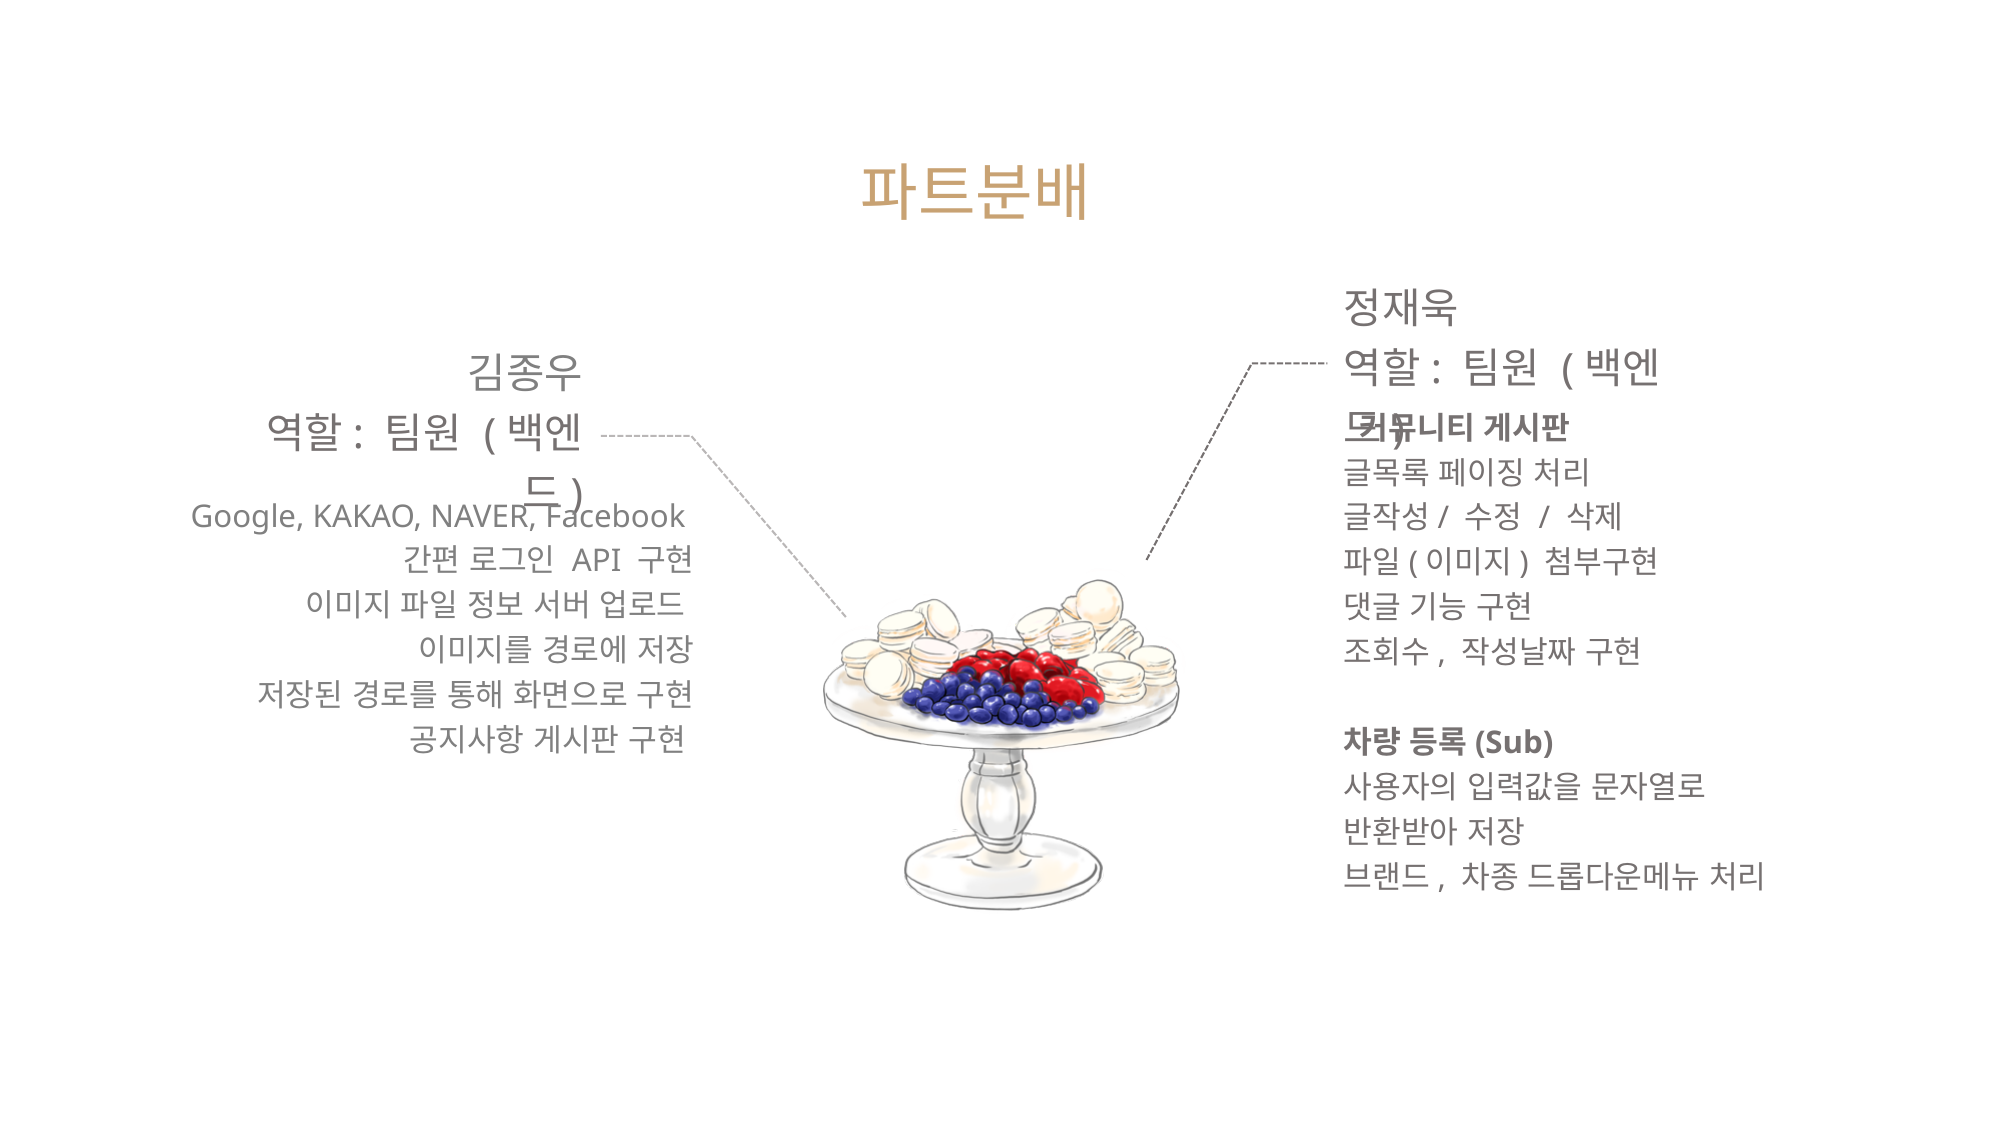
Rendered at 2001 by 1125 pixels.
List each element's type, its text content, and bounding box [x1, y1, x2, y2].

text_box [1146, 264, 1793, 903]
text_box 파트분배 [845, 145, 1245, 236]
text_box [50, 329, 846, 766]
picture [790, 557, 1204, 937]
